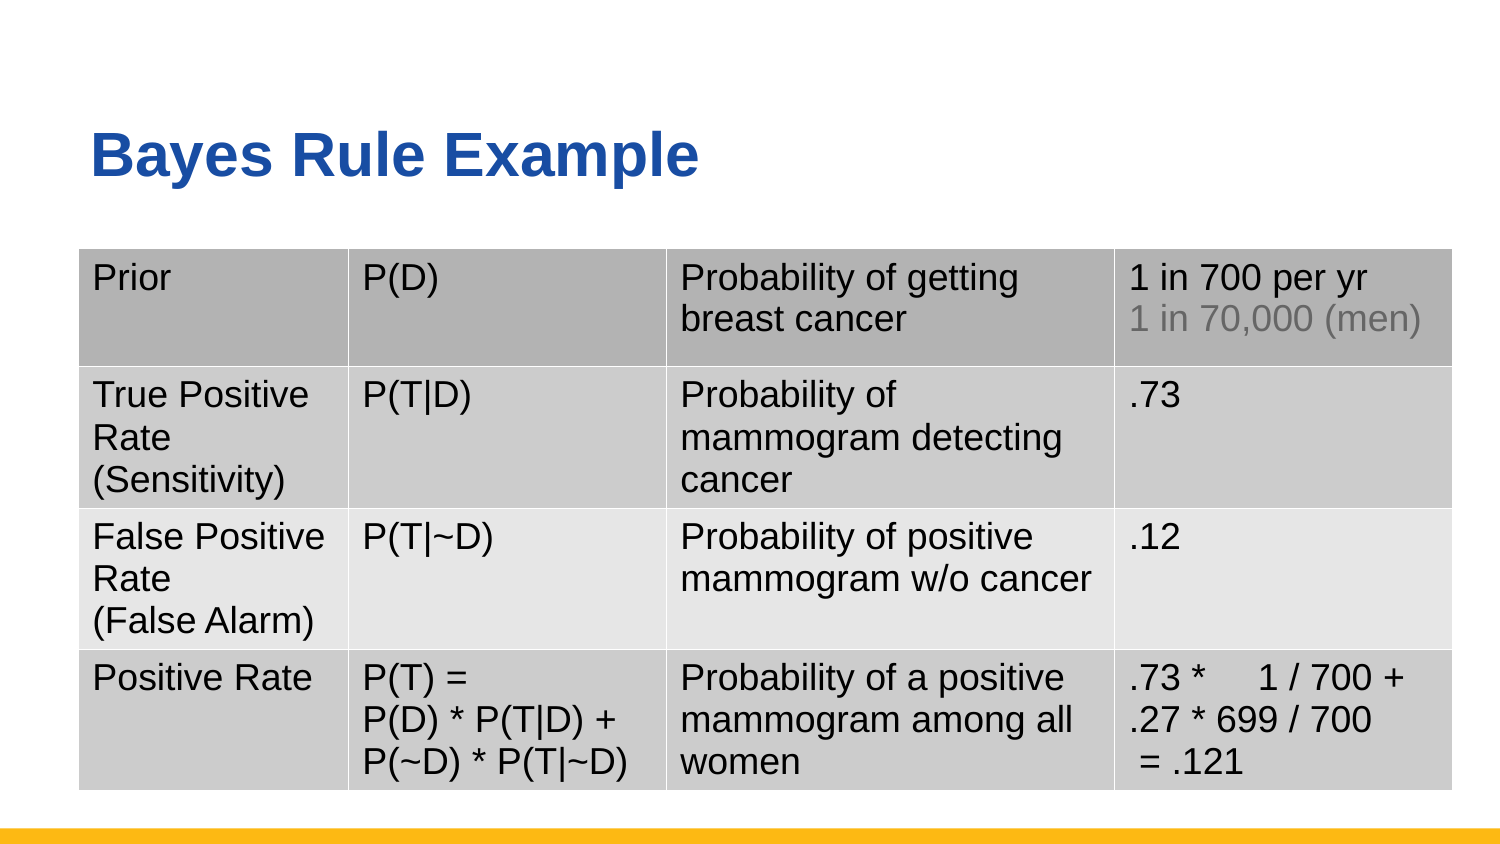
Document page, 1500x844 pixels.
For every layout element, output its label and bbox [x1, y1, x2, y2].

title [75, 0, 1425, 197]
